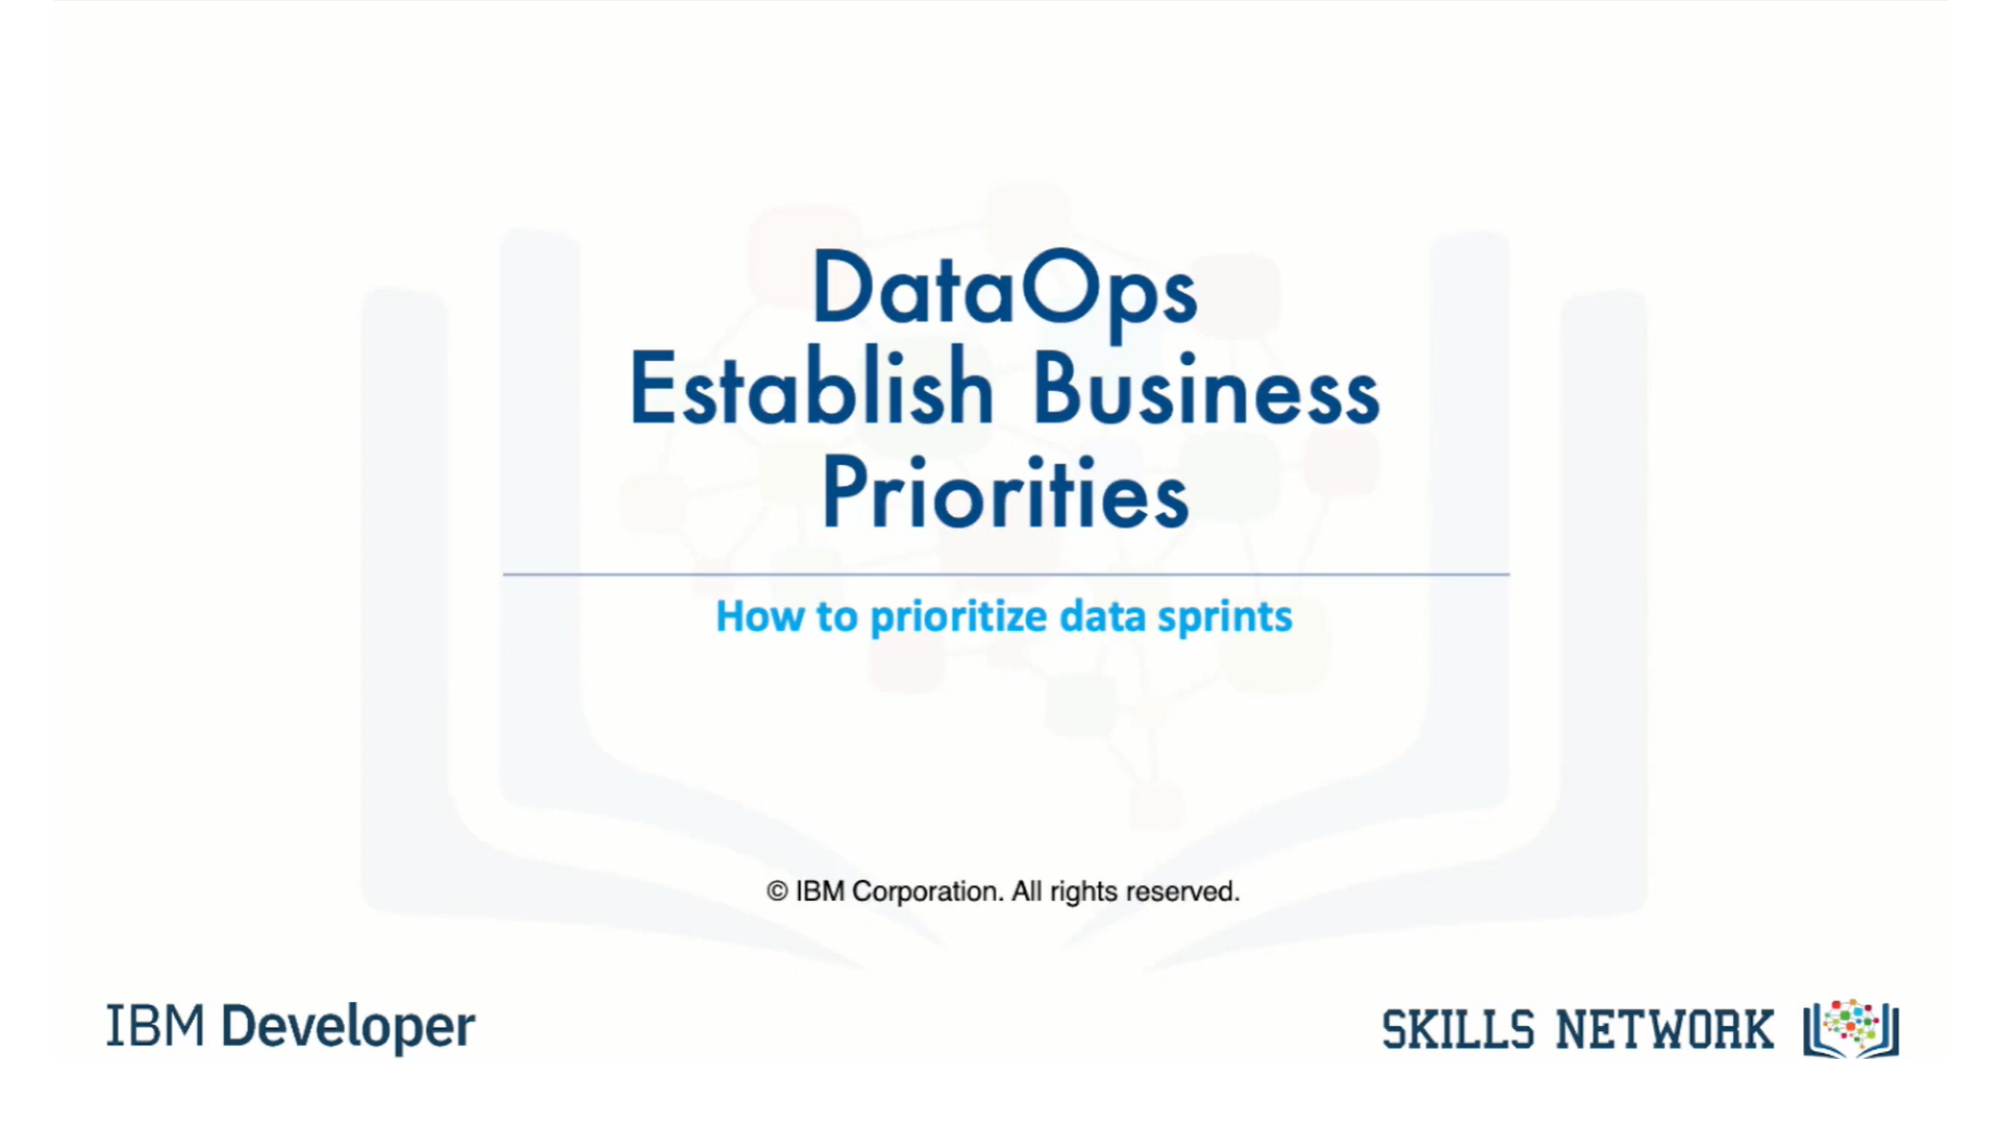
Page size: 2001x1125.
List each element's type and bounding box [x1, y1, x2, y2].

picture [53, 0, 1949, 1059]
